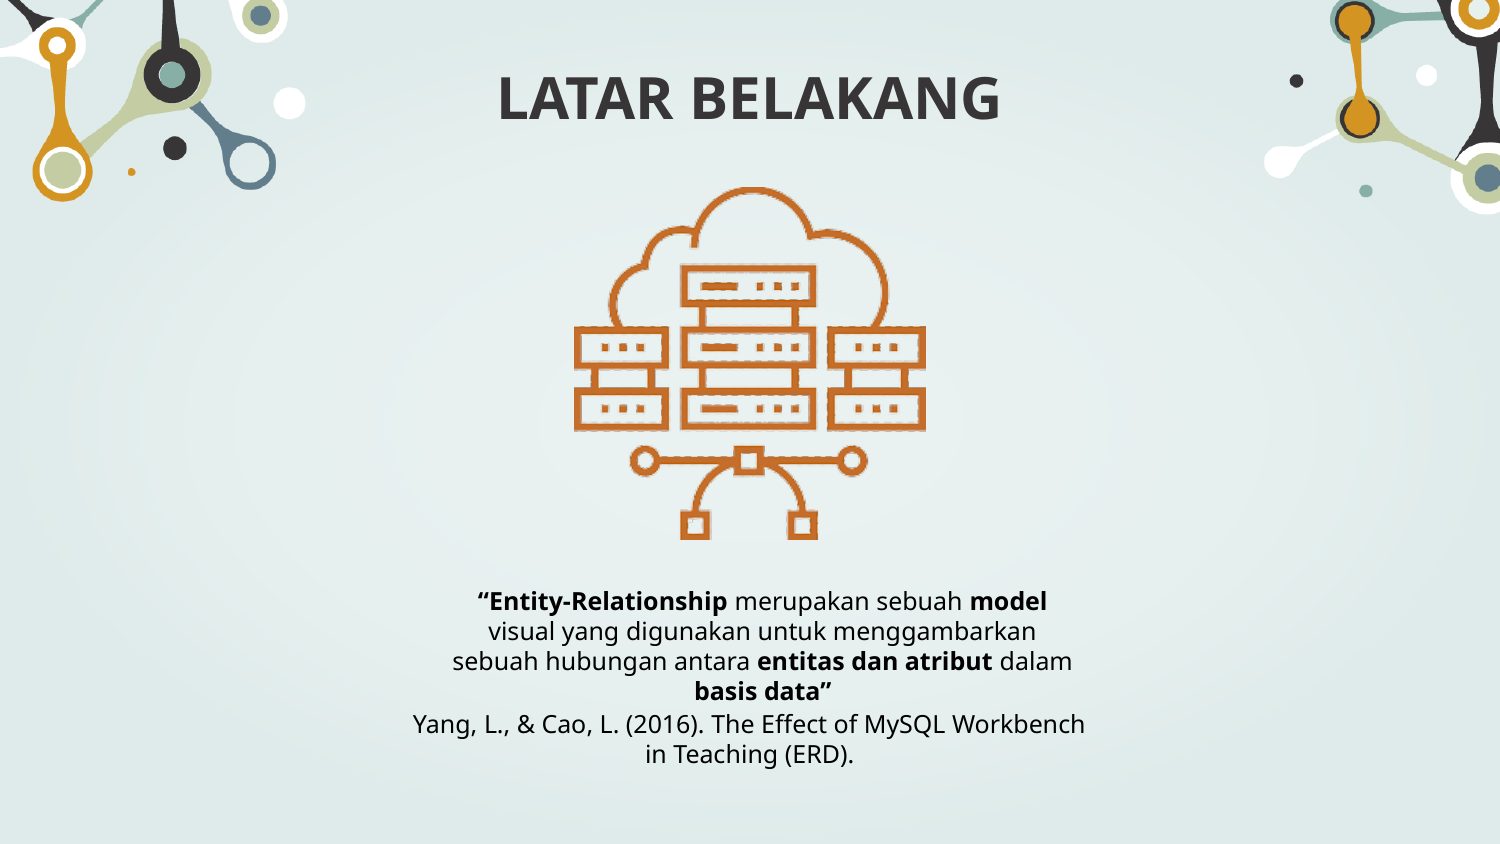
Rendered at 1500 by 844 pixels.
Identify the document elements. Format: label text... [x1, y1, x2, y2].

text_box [396, 187, 1104, 778]
title LATAR BELAKANG [397, 46, 1103, 150]
picture [0, 0, 1500, 844]
